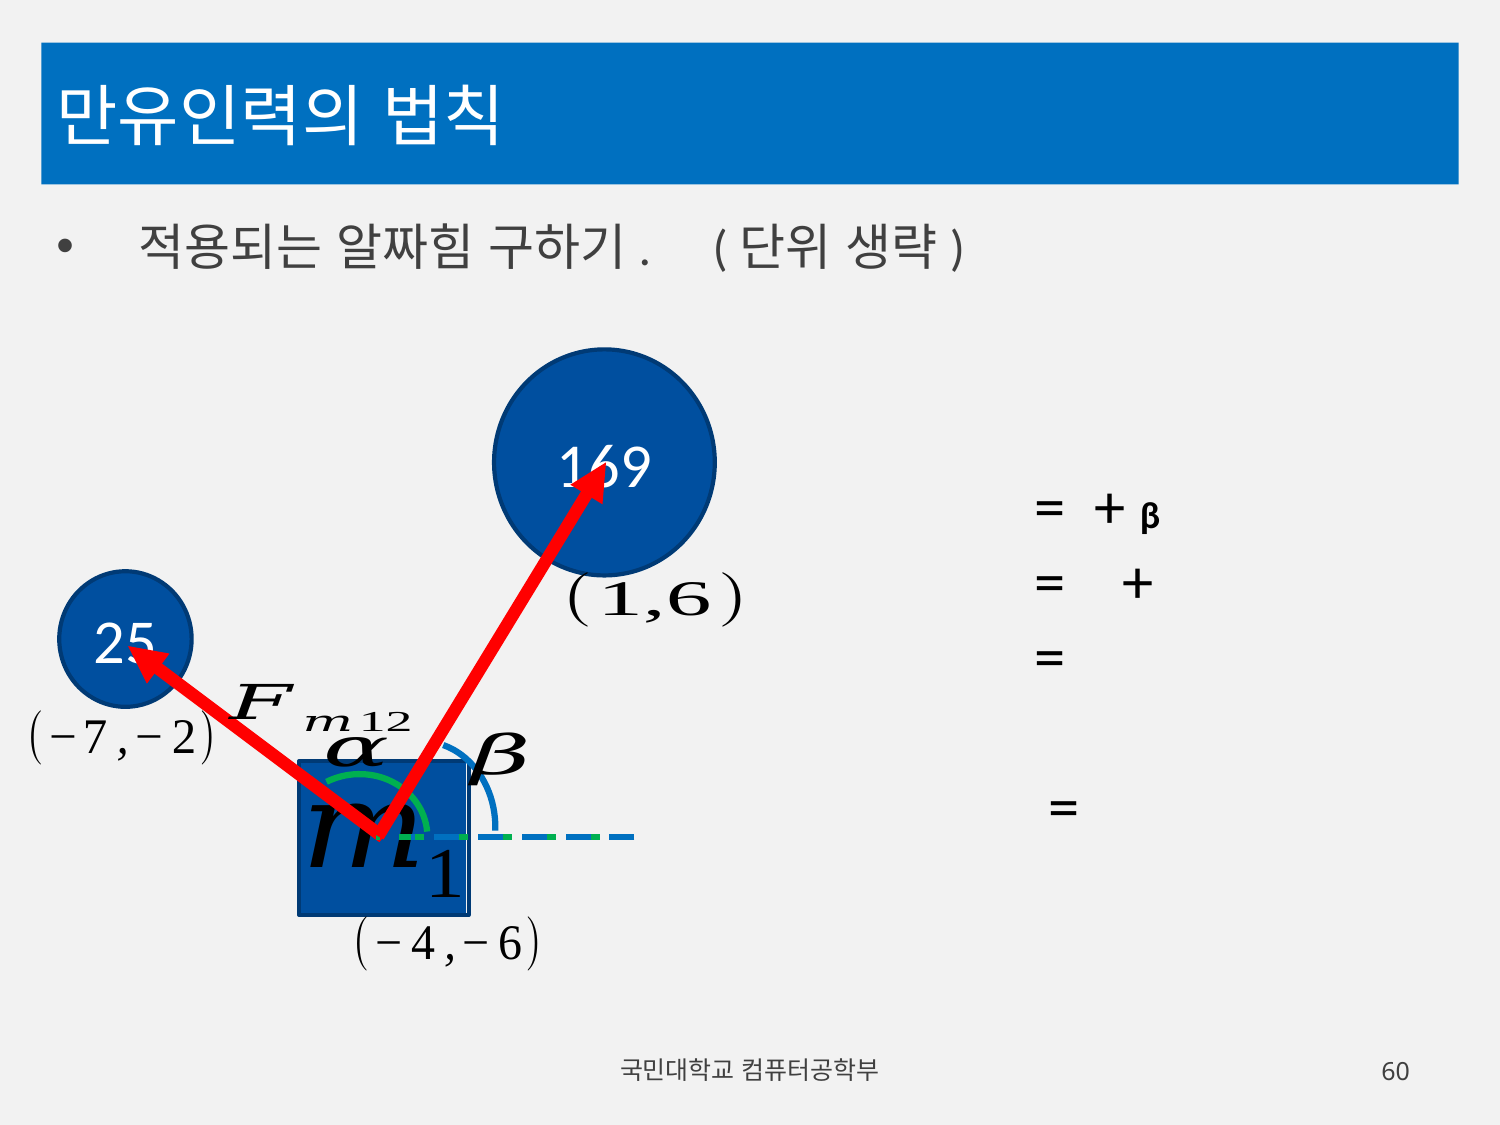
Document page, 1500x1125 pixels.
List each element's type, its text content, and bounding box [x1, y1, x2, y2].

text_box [27, 570, 215, 768]
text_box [127, 645, 372, 838]
footer 국민대학교 컴퓨터공학부 [466, 1042, 1034, 1103]
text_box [300, 846, 542, 974]
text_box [493, 349, 751, 630]
title 만유인력의 법칙 [41, 42, 1459, 185]
slide_number 60 [1074, 1042, 1425, 1103]
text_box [377, 462, 607, 837]
